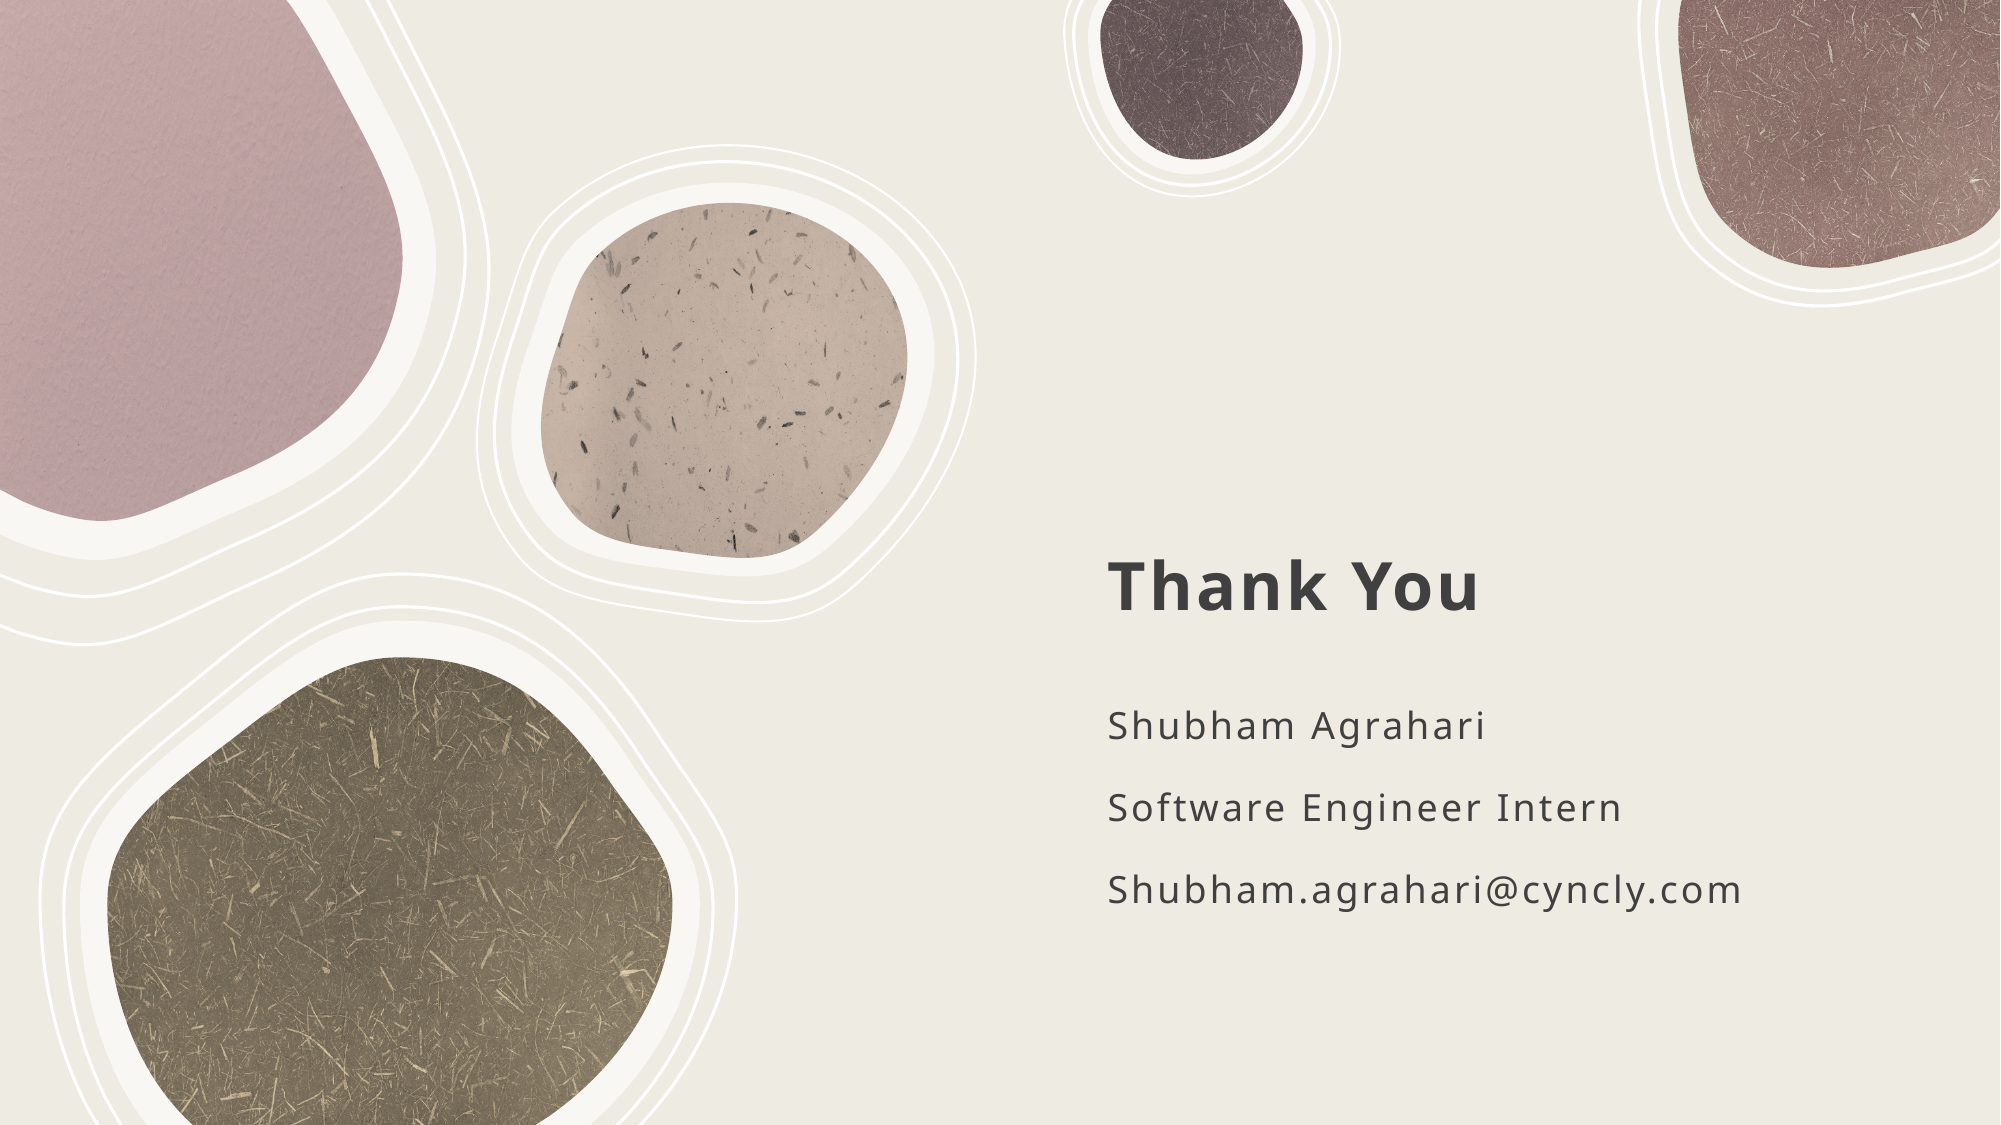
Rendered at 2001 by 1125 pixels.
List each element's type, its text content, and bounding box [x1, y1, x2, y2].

title Thank You [1089, 178, 1886, 639]
list Shubham Agrahari Software Engineer Intern Shubham.agrahari@cyncly.com [1089, 665, 1886, 1025]
picture [1678, 0, 2000, 261]
